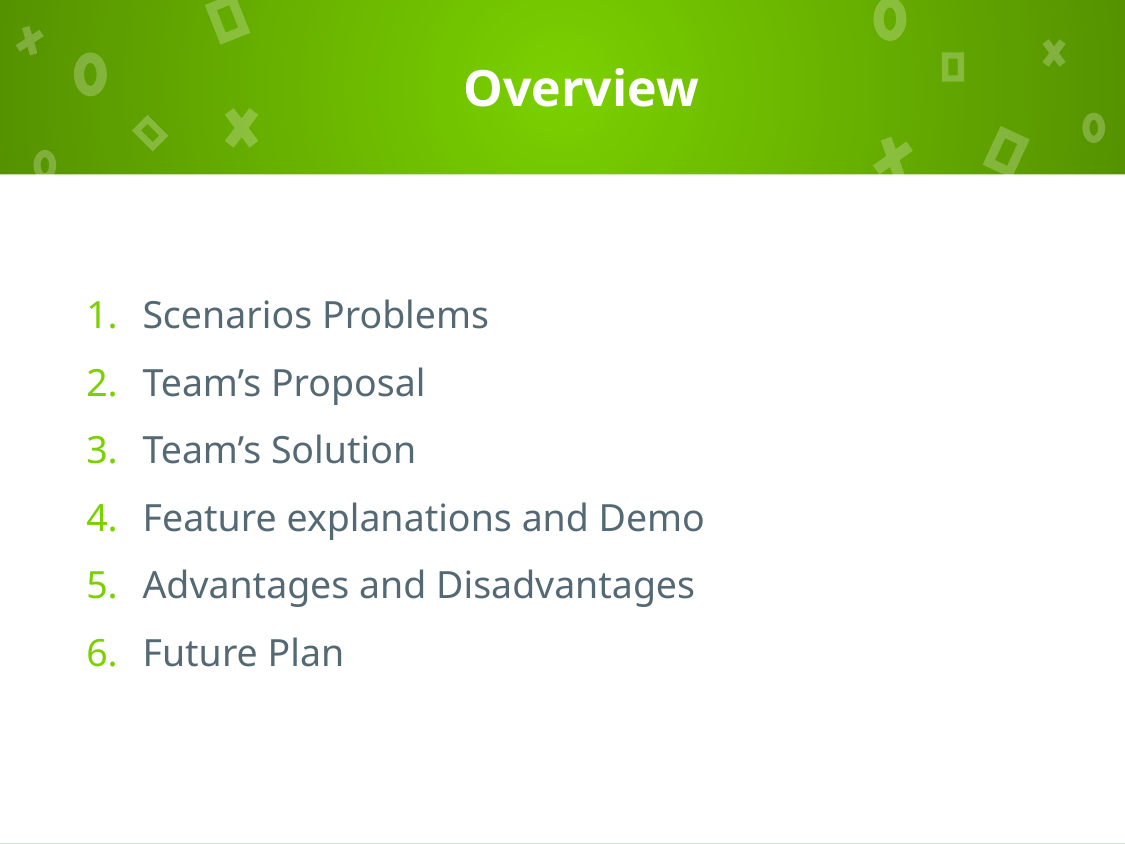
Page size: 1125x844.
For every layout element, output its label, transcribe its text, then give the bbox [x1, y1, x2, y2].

title Overview [75, 20, 1088, 152]
text_box Scenarios Problems Team’s Proposal Team’s Solution Feature explanations and Demo Advantages and Disadvantages Future Plan [74, 257, 1025, 685]
